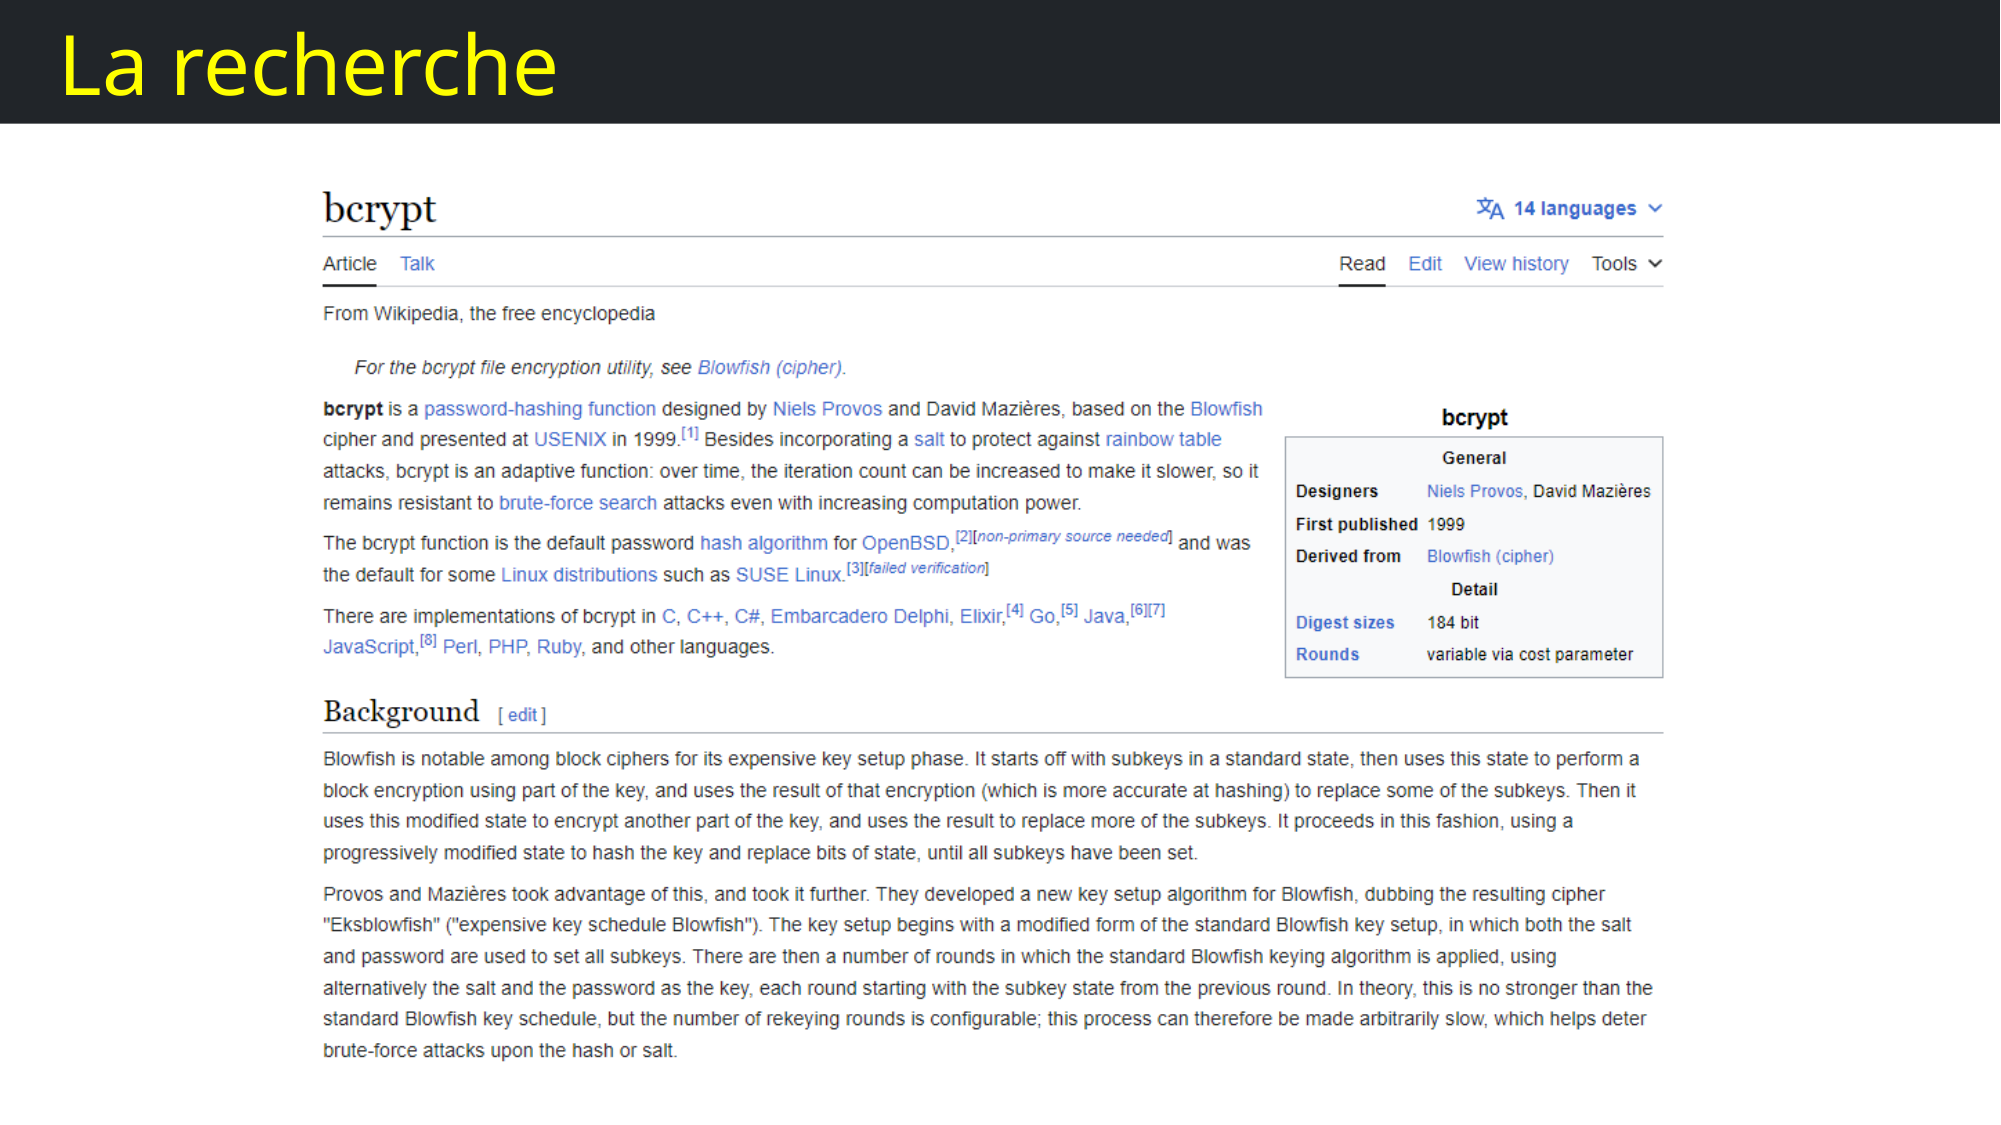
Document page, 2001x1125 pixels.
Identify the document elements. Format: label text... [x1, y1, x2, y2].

picture [309, 171, 1691, 1078]
text_box La recherche [0, 0, 2000, 124]
